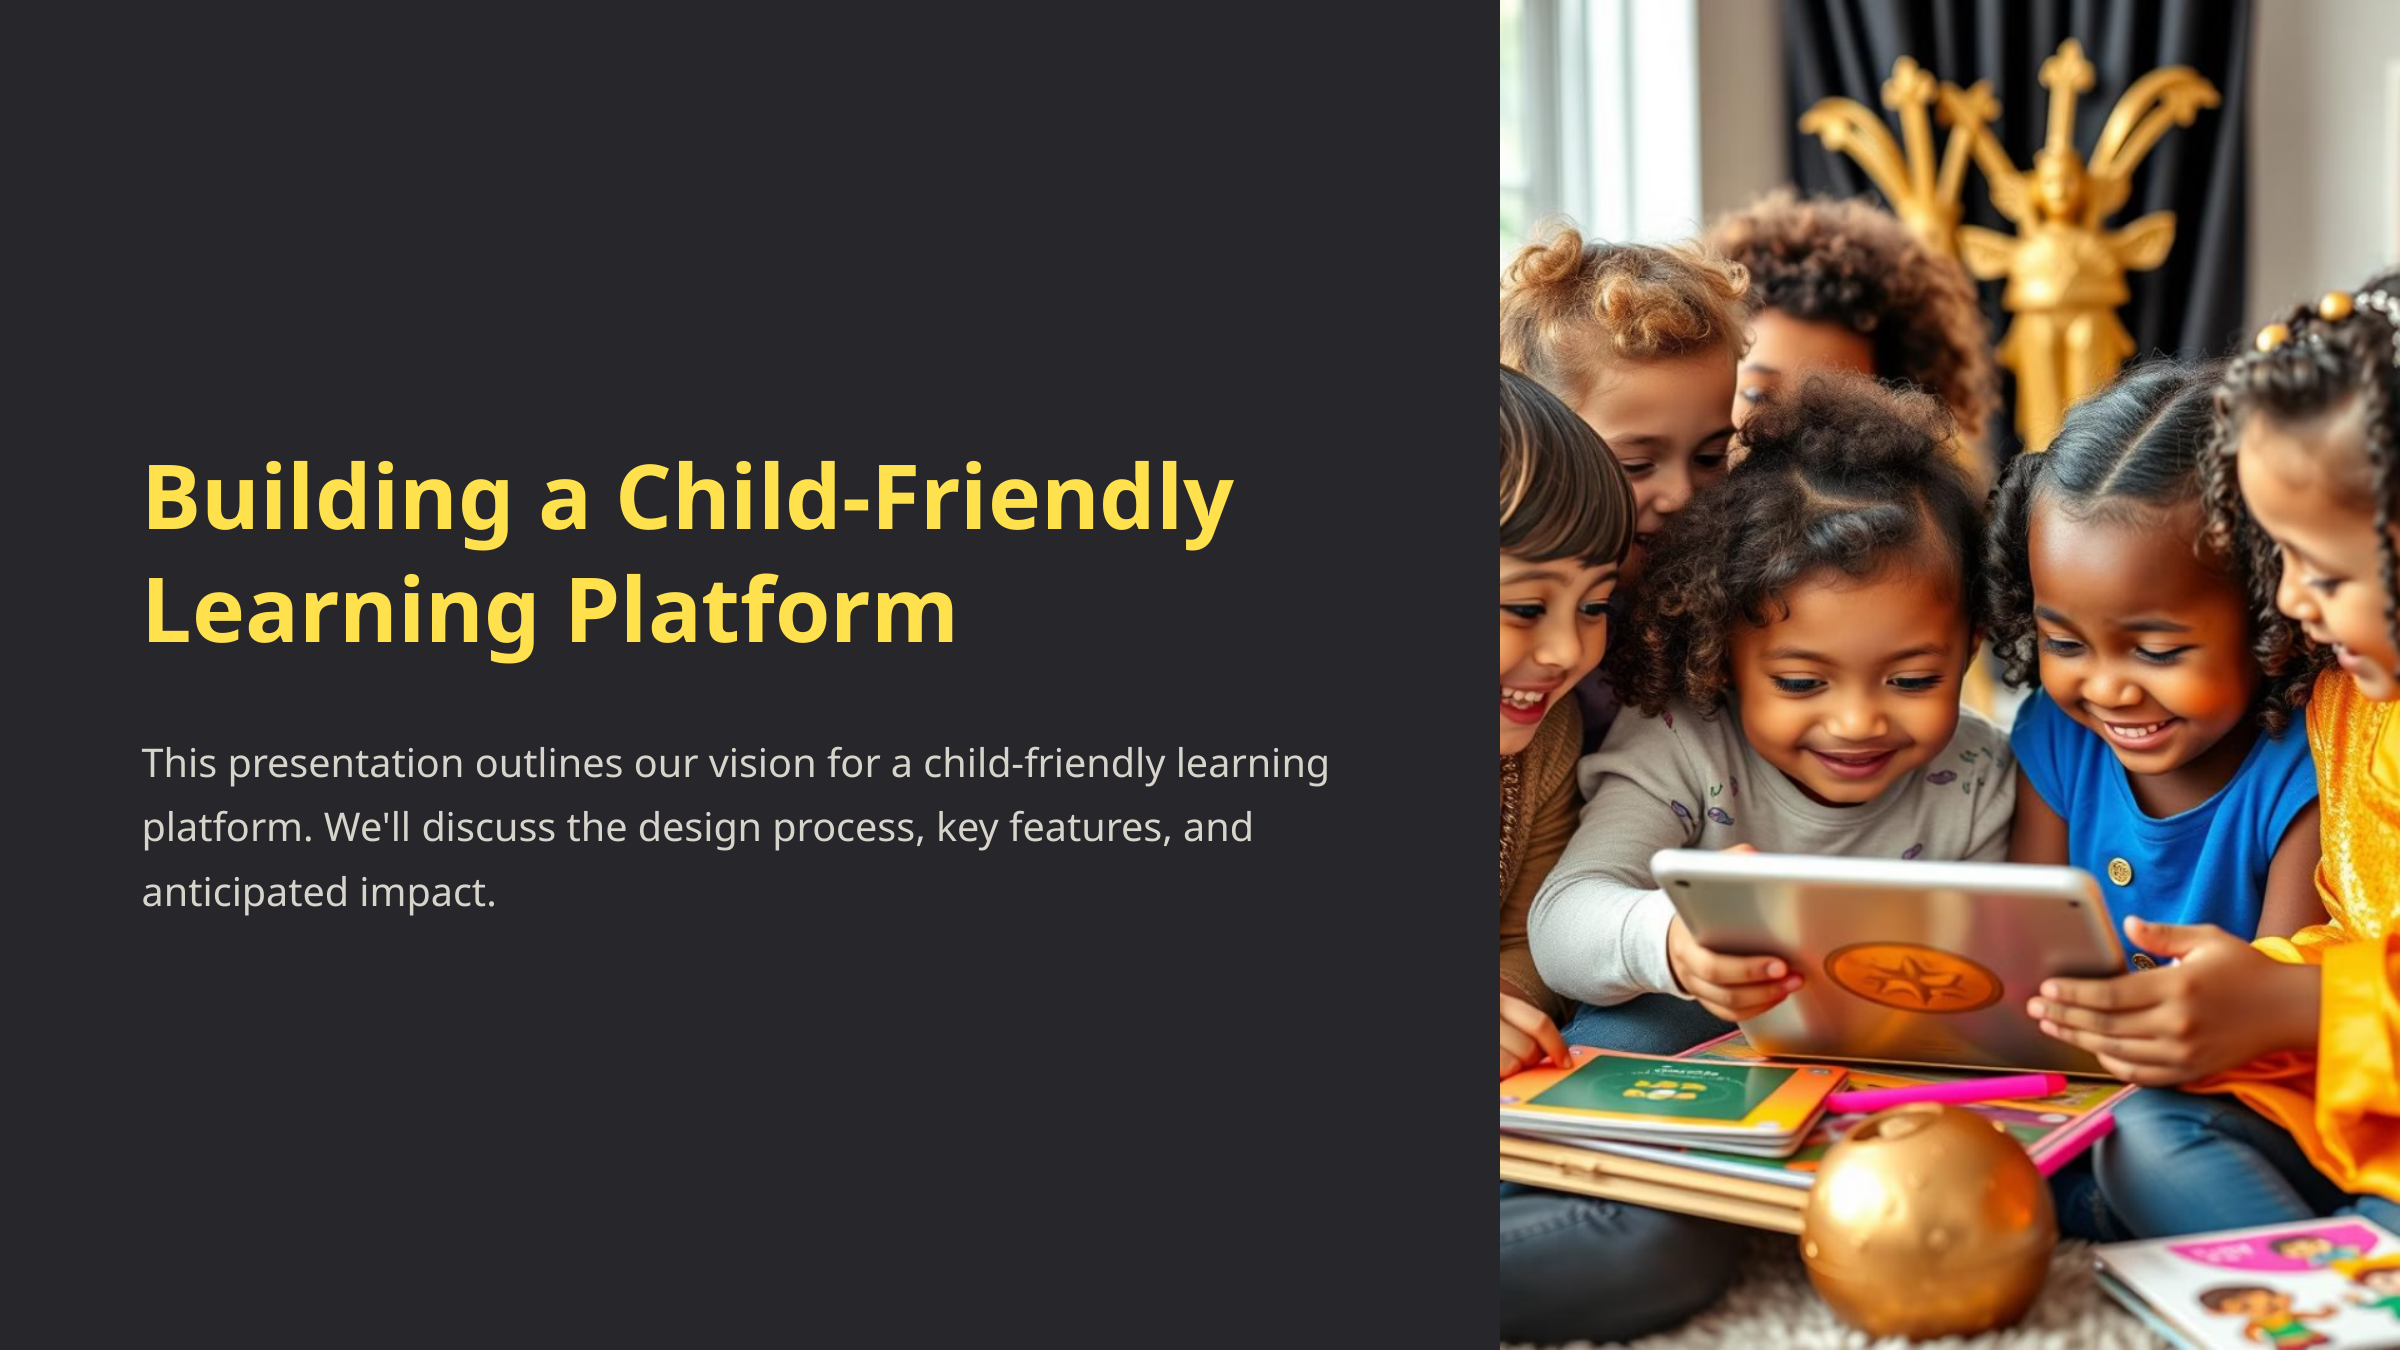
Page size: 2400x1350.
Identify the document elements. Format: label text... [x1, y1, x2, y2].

text_box Building a Child-Friendly Learning Platform [141, 434, 1359, 660]
text_box This presentation outlines our vision for a child-friendly learning platform. We'll discuss the design process, key features, and anticipated impact. [141, 720, 1359, 915]
picture [1499, 0, 2400, 1350]
